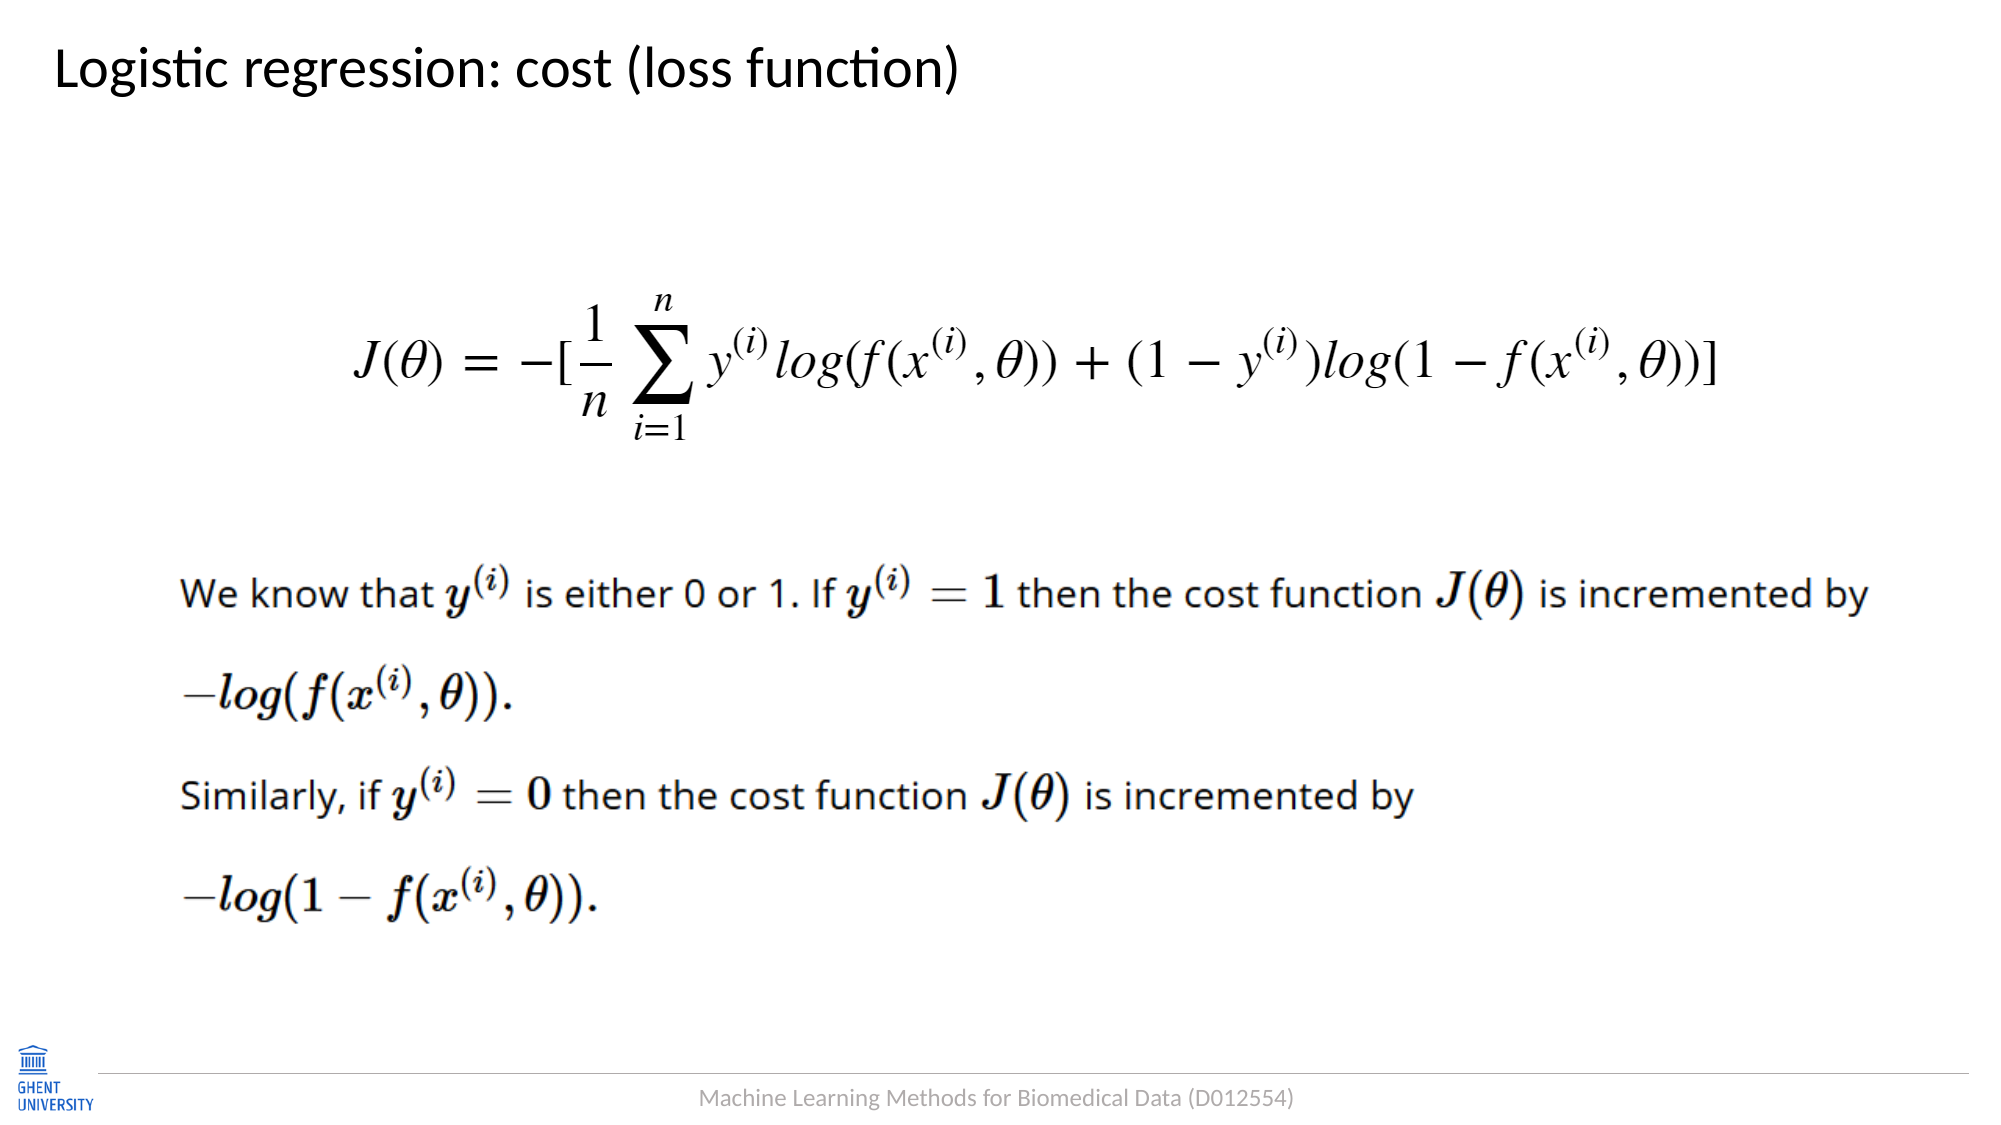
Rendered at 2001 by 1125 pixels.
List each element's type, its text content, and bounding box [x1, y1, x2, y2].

text_box Logistic regression: cost (loss function) [39, 21, 1967, 107]
text_box Machine Learning Methods for Biomedical Data (D012554) [10, 1074, 1990, 1120]
picture [329, 275, 1717, 450]
picture [145, 545, 1949, 939]
picture [10, 1031, 101, 1118]
